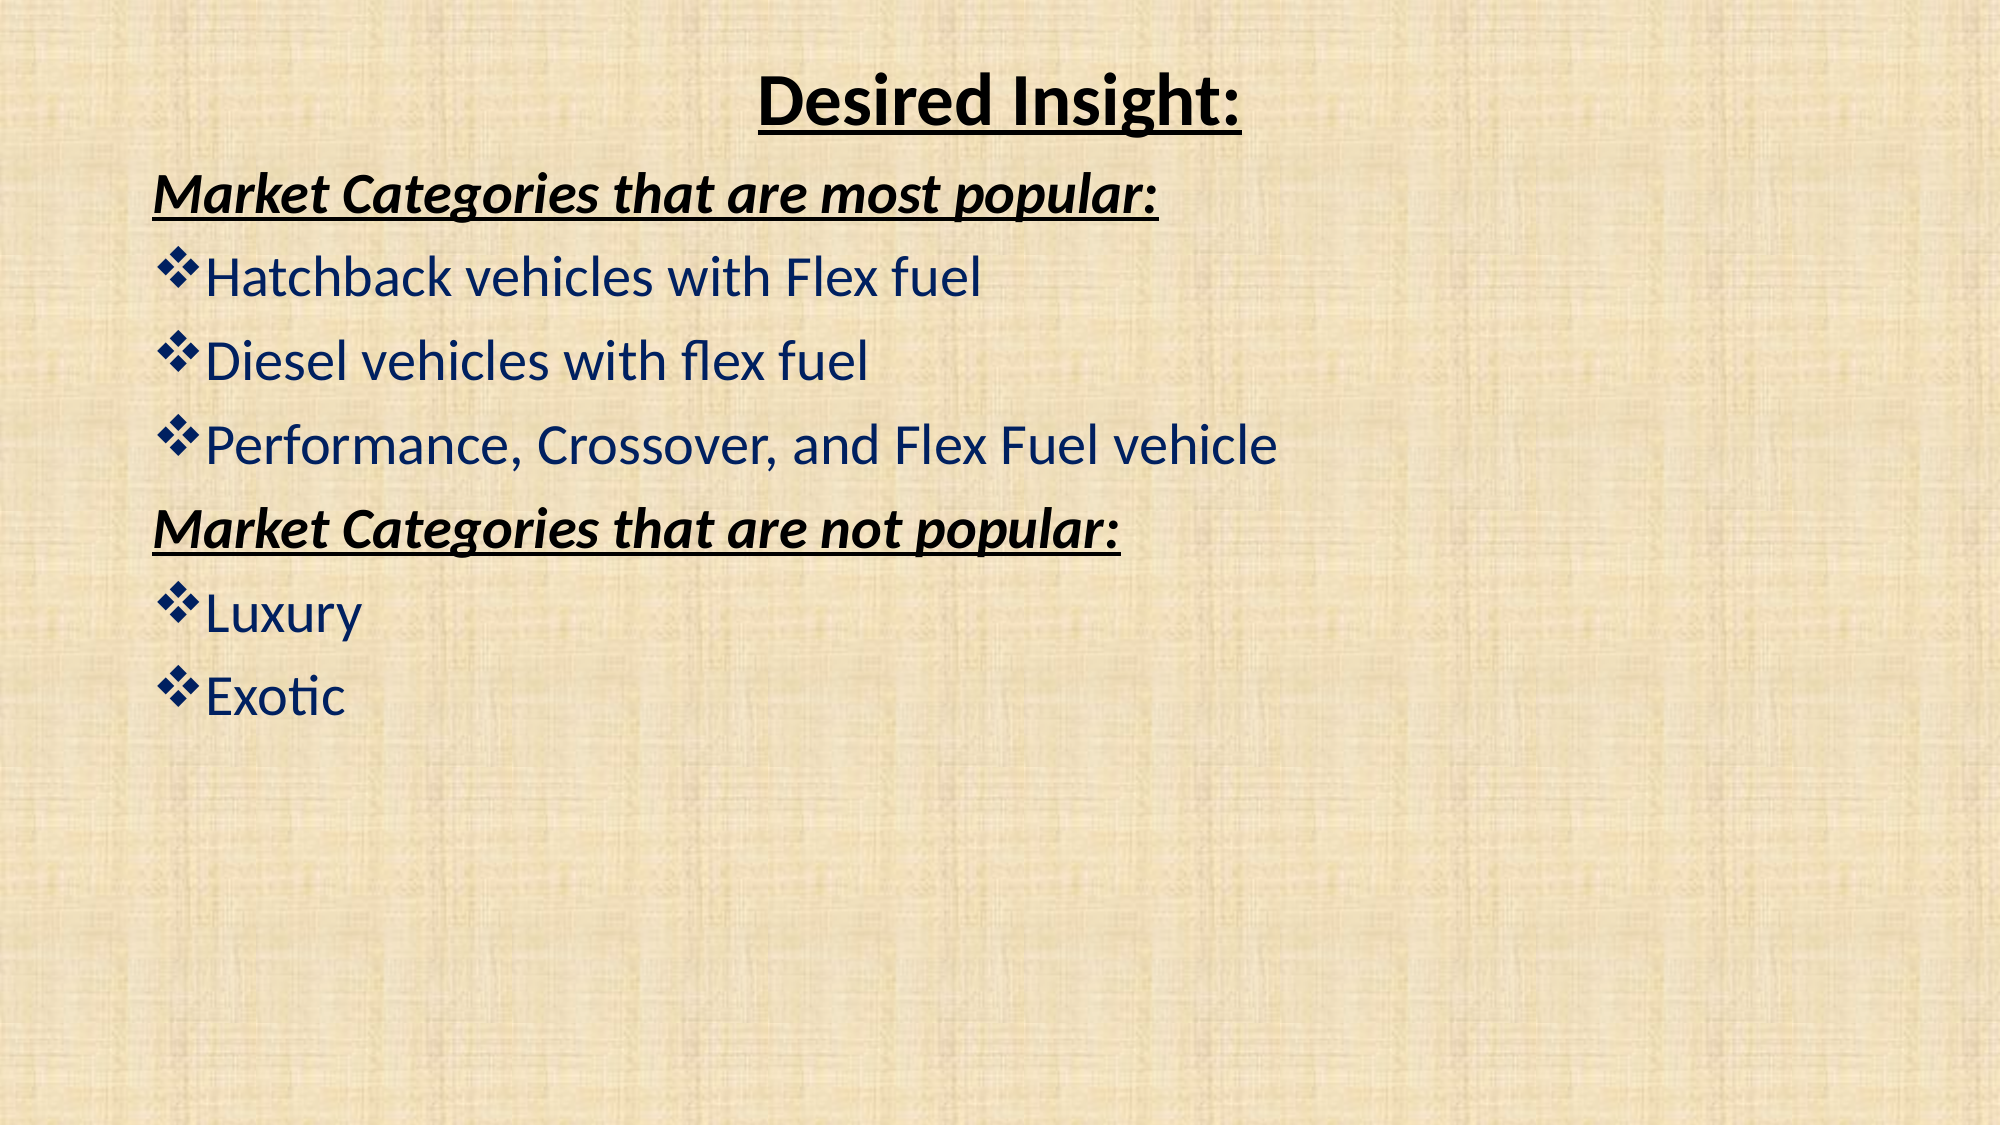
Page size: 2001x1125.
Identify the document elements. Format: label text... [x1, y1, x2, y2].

list Desired Insight: Market Categories that are most popular: Hatchback vehicles with Flex fuel Diesel vehicles with flex fuel Performance, Crossover, and Flex Fuel vehicle Market Categories that are not popular: Luxury Exotic [137, 53, 1863, 1014]
